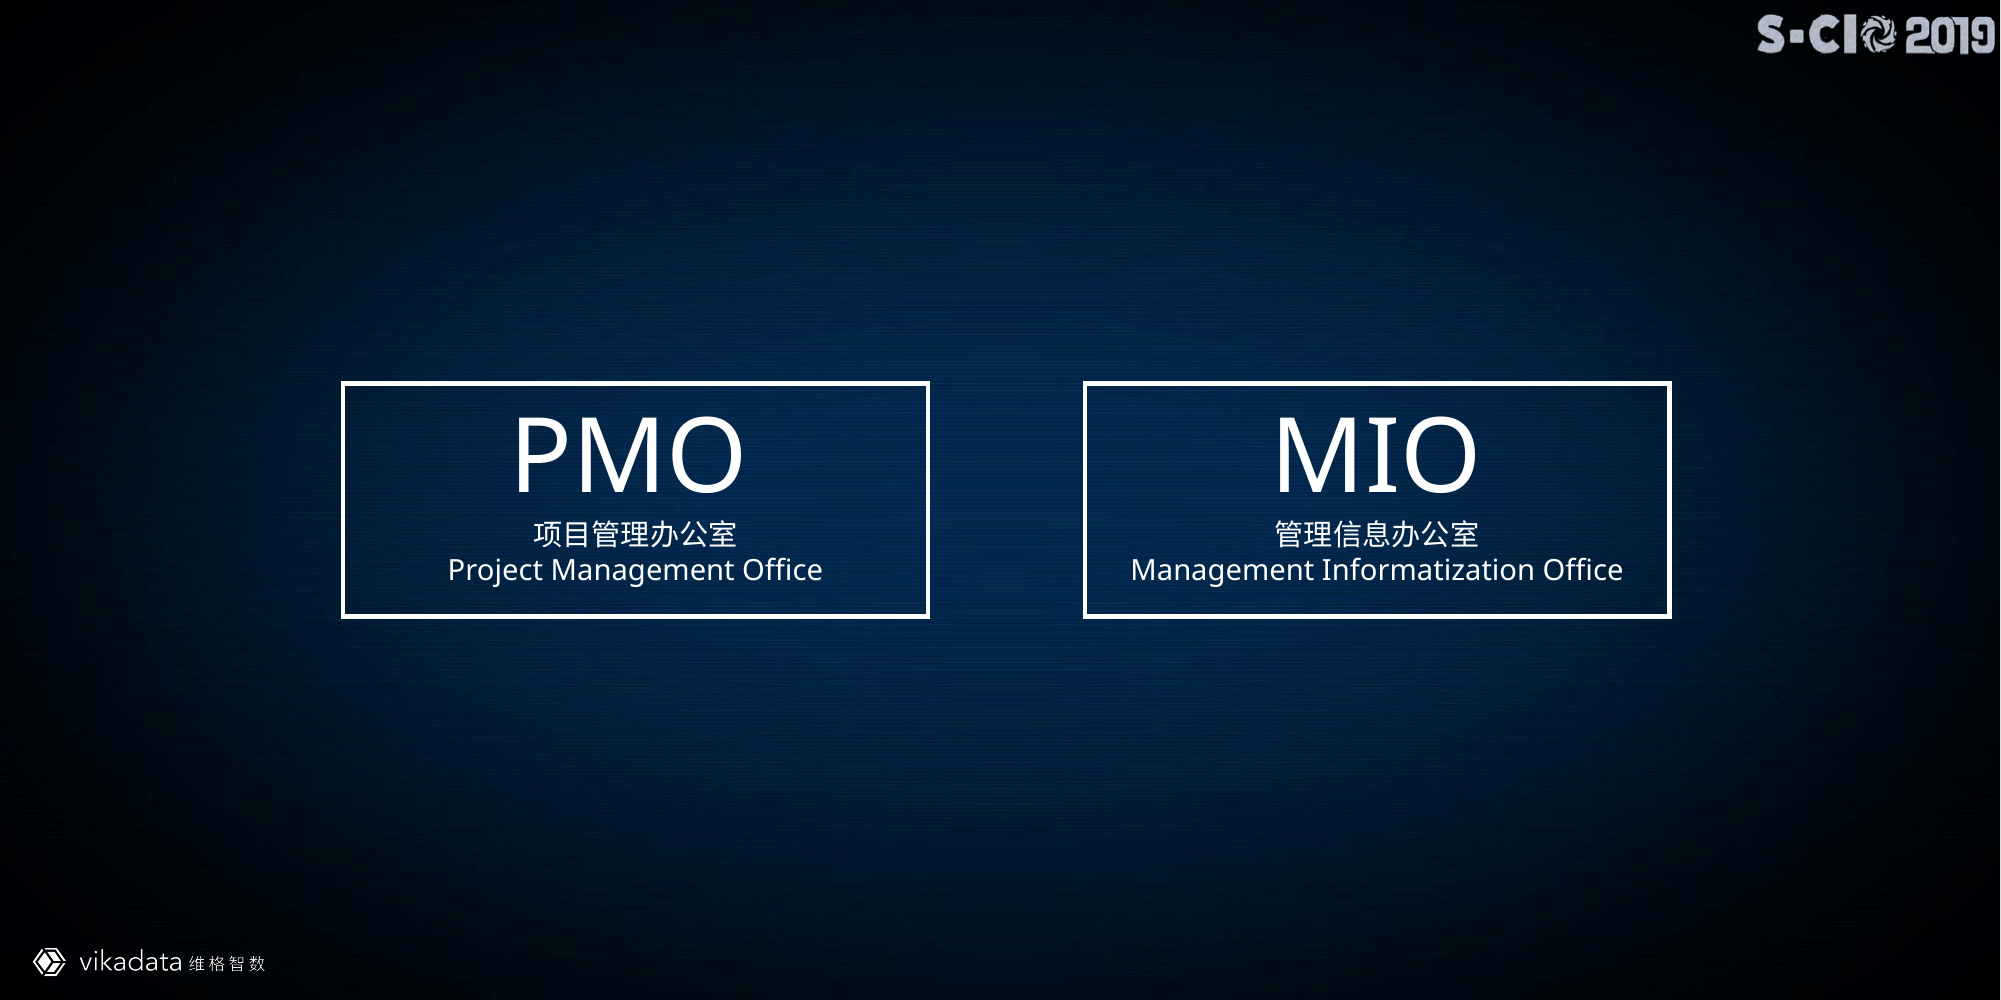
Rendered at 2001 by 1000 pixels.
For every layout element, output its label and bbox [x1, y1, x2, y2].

picture [0, 0, 2001, 1000]
text_box [343, 383, 928, 617]
text_box [1084, 383, 1670, 617]
